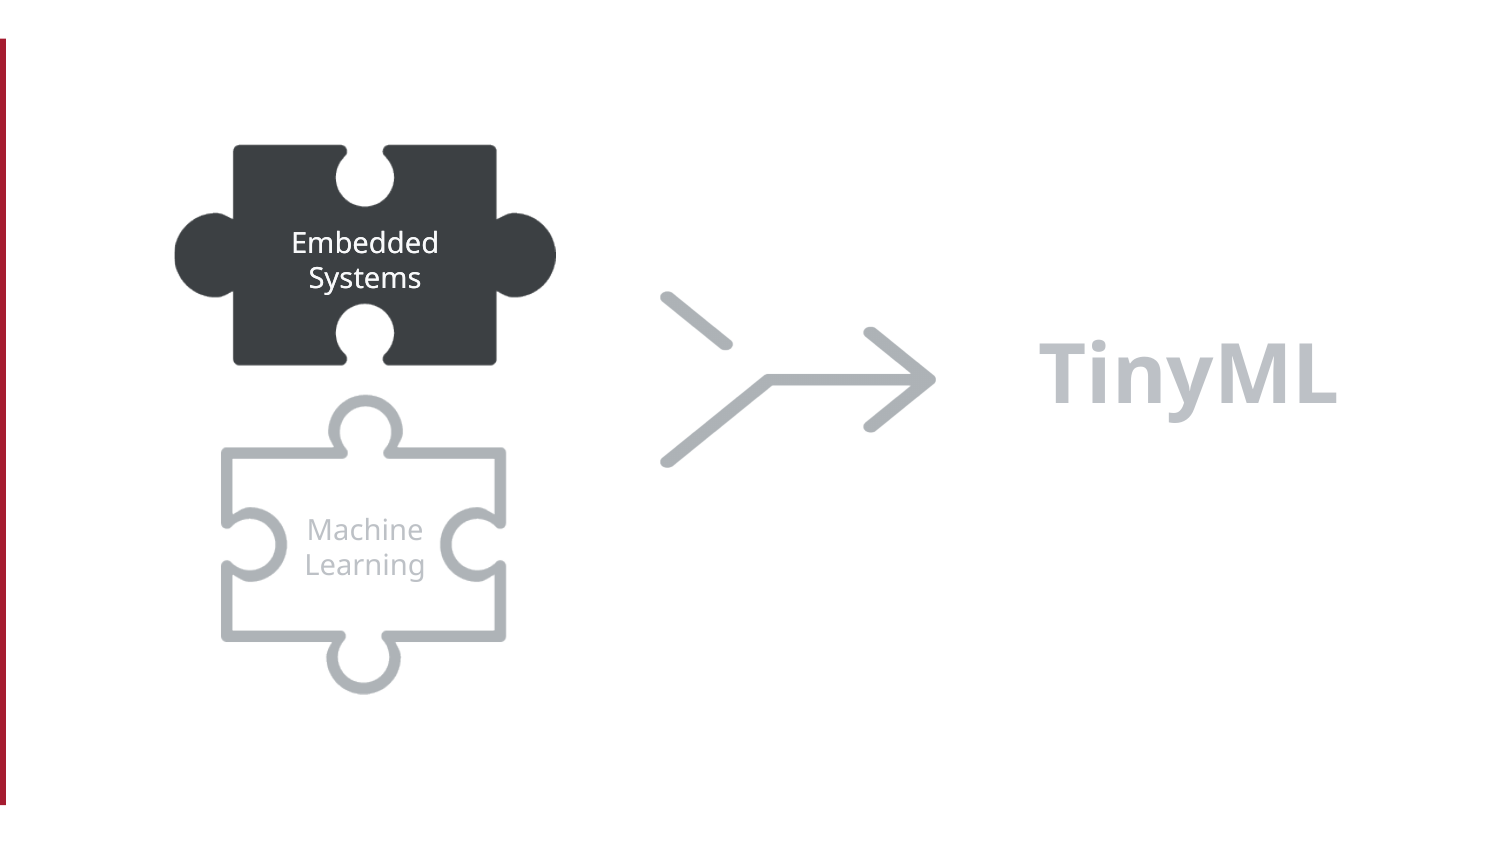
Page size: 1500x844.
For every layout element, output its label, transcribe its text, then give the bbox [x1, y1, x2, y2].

picture [174, 144, 557, 374]
picture [174, 391, 557, 696]
picture [661, 240, 936, 518]
text_box TinyML [978, 300, 1401, 441]
